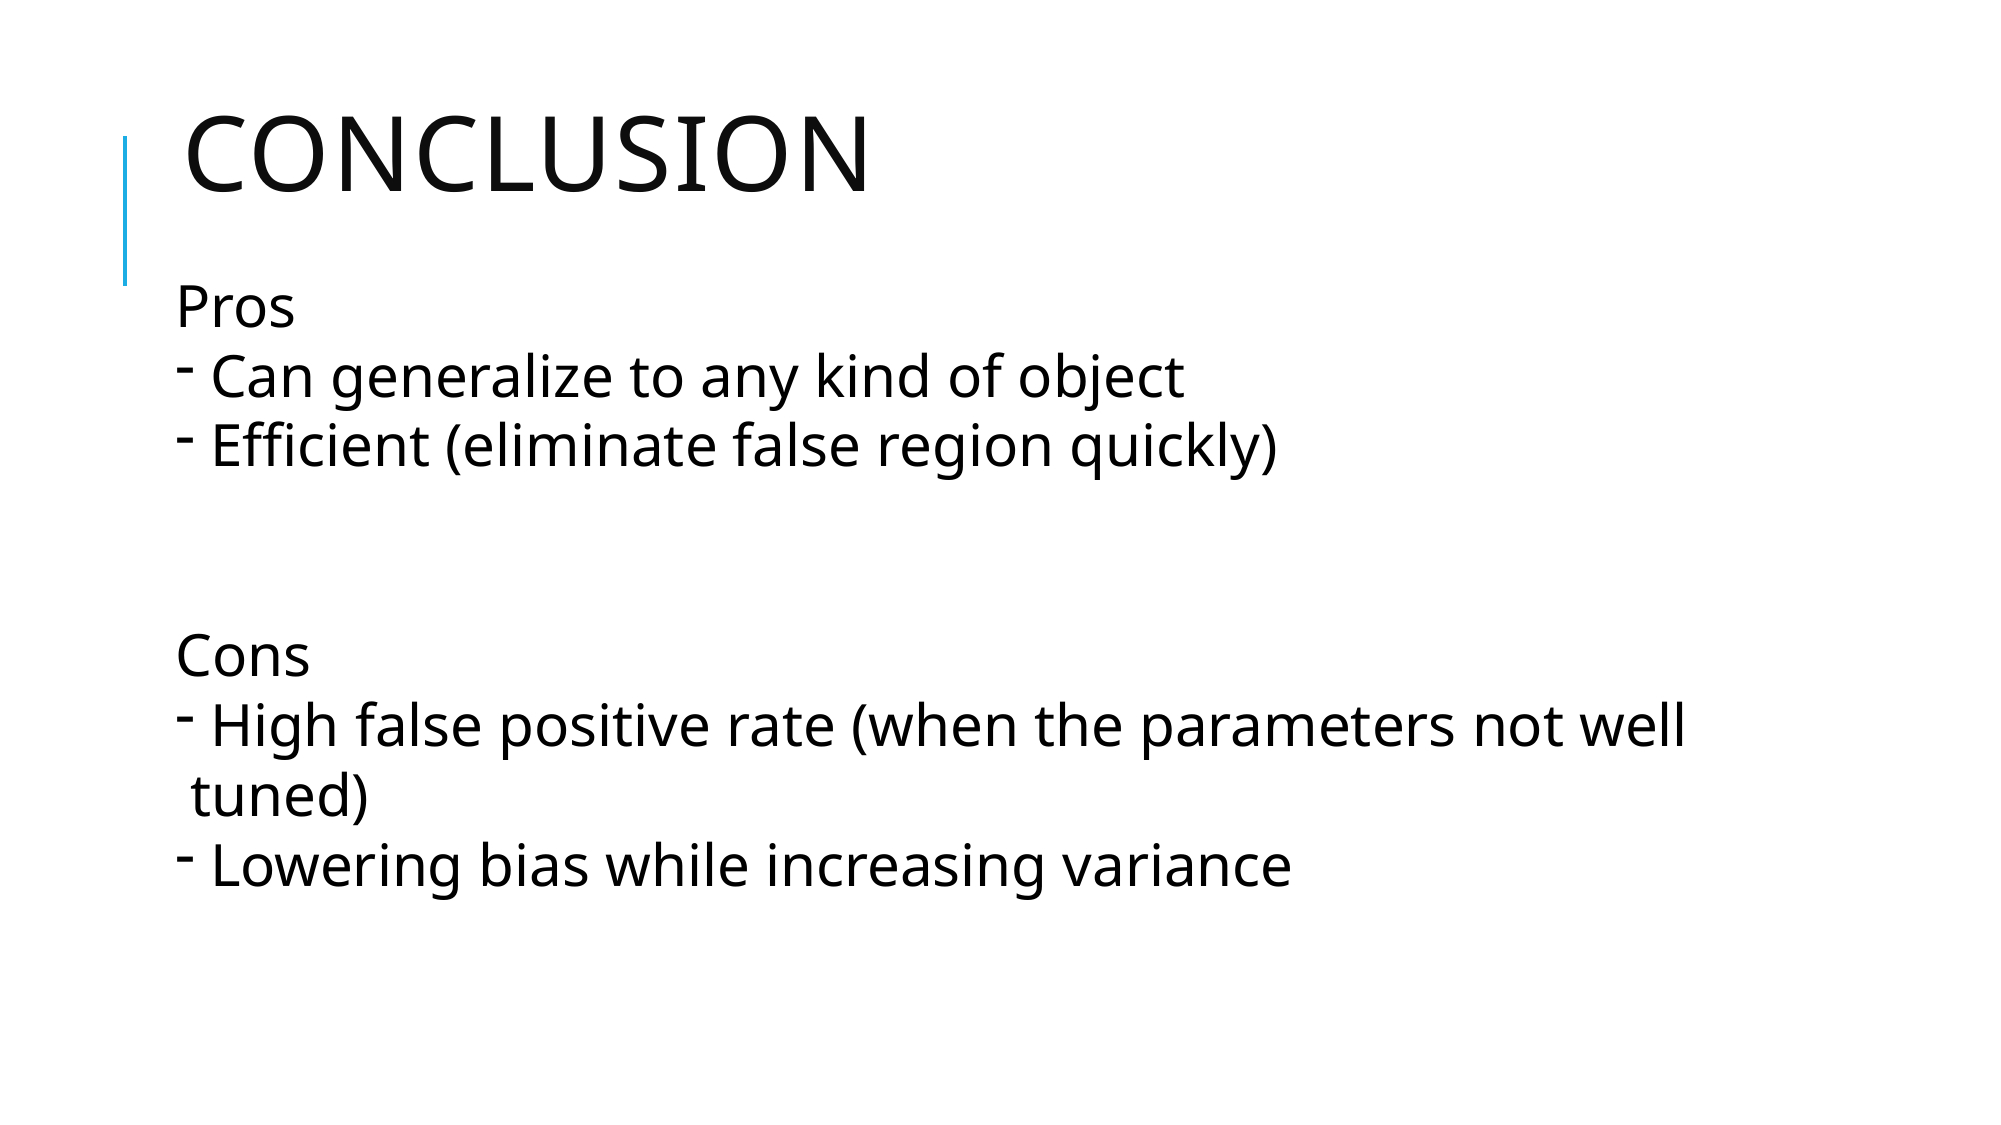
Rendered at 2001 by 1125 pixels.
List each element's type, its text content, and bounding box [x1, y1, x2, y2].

title Conclusion [168, 96, 1763, 228]
list Pros Can generalize to any kind of object Efficient (eliminate false region quickly) Cons High false positive rate (when the parameters not well tuned) Lowering bias while increasing variance [168, 261, 1763, 1035]
